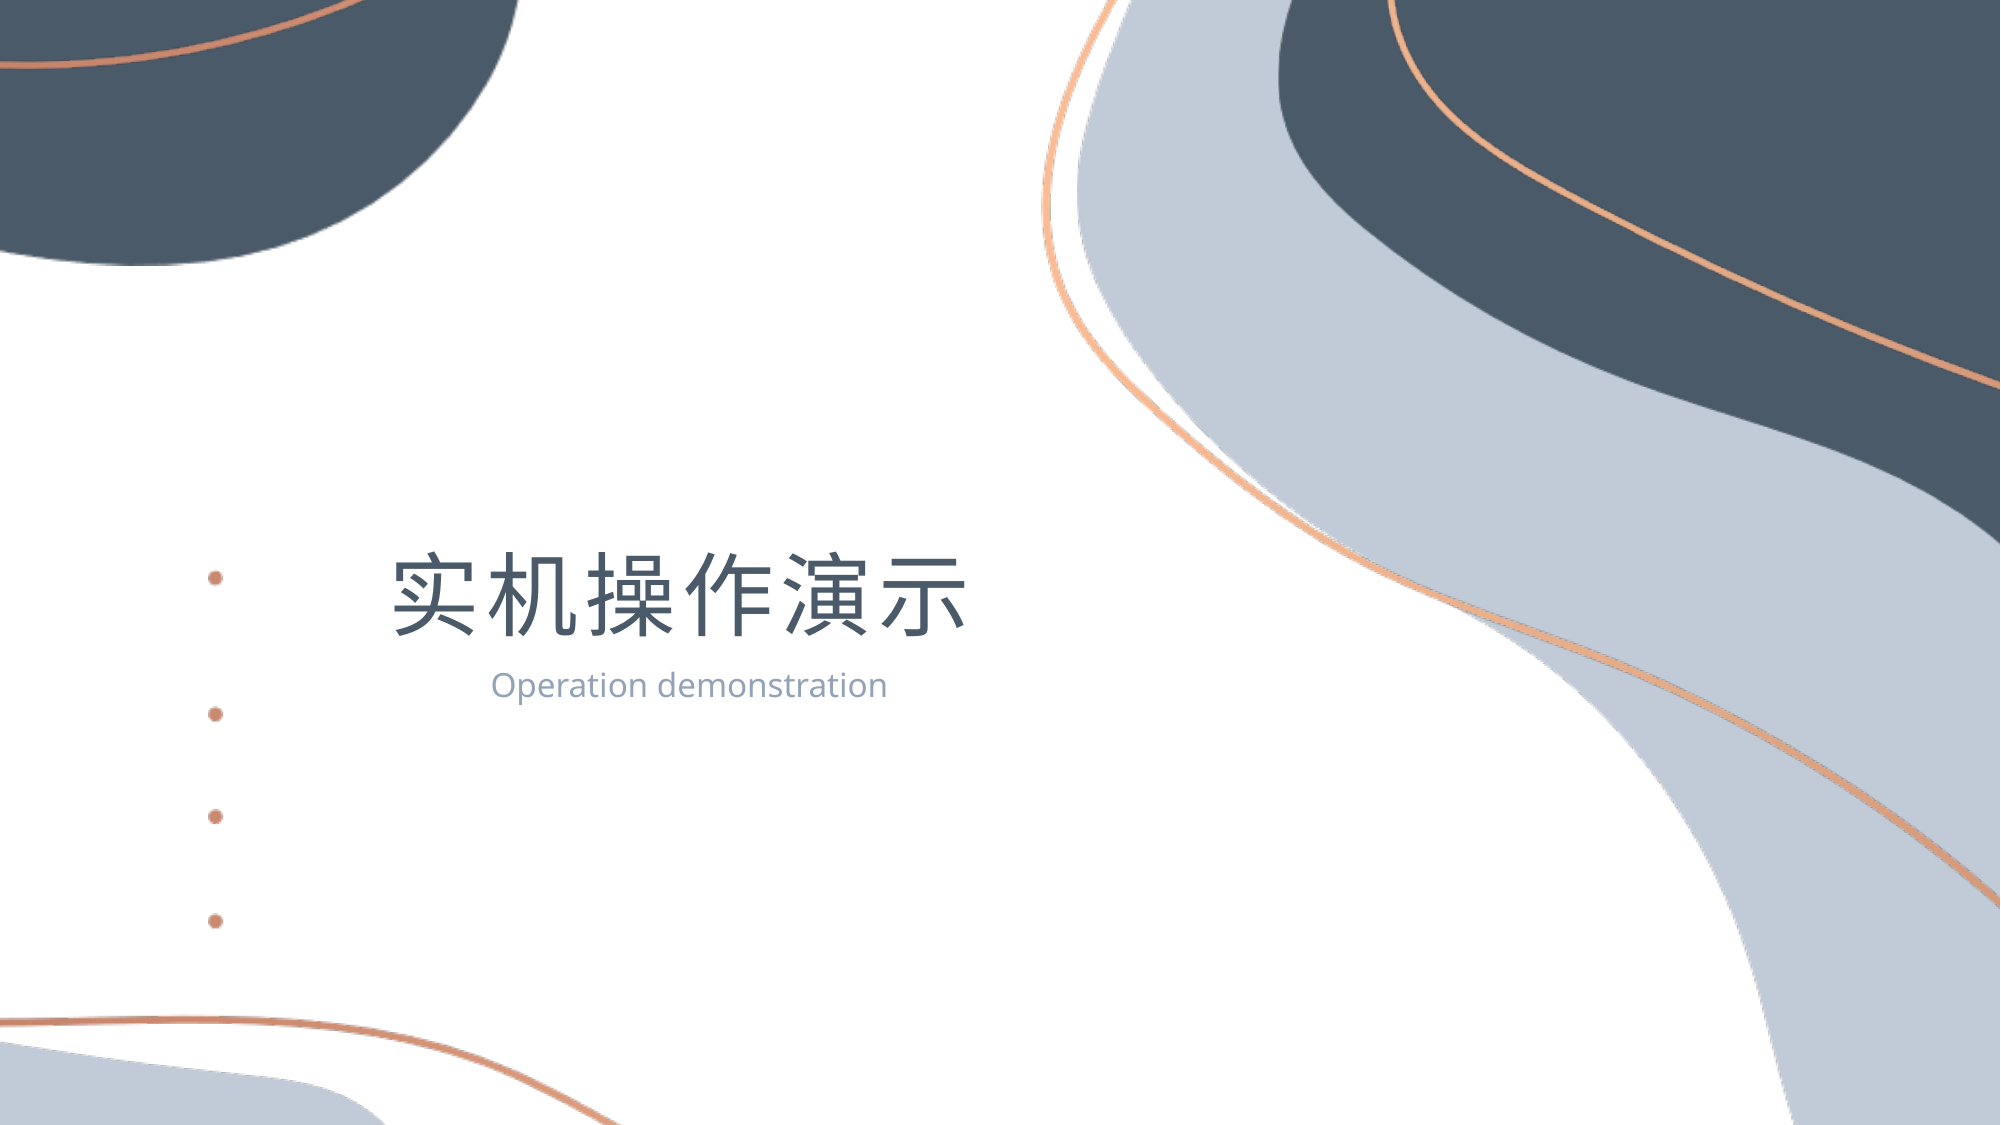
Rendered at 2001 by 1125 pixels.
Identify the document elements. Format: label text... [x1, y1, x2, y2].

text_box 实机操作演示 [373, 530, 986, 656]
text_box Operation demonstration [367, 656, 1012, 712]
picture [0, 0, 2000, 1125]
